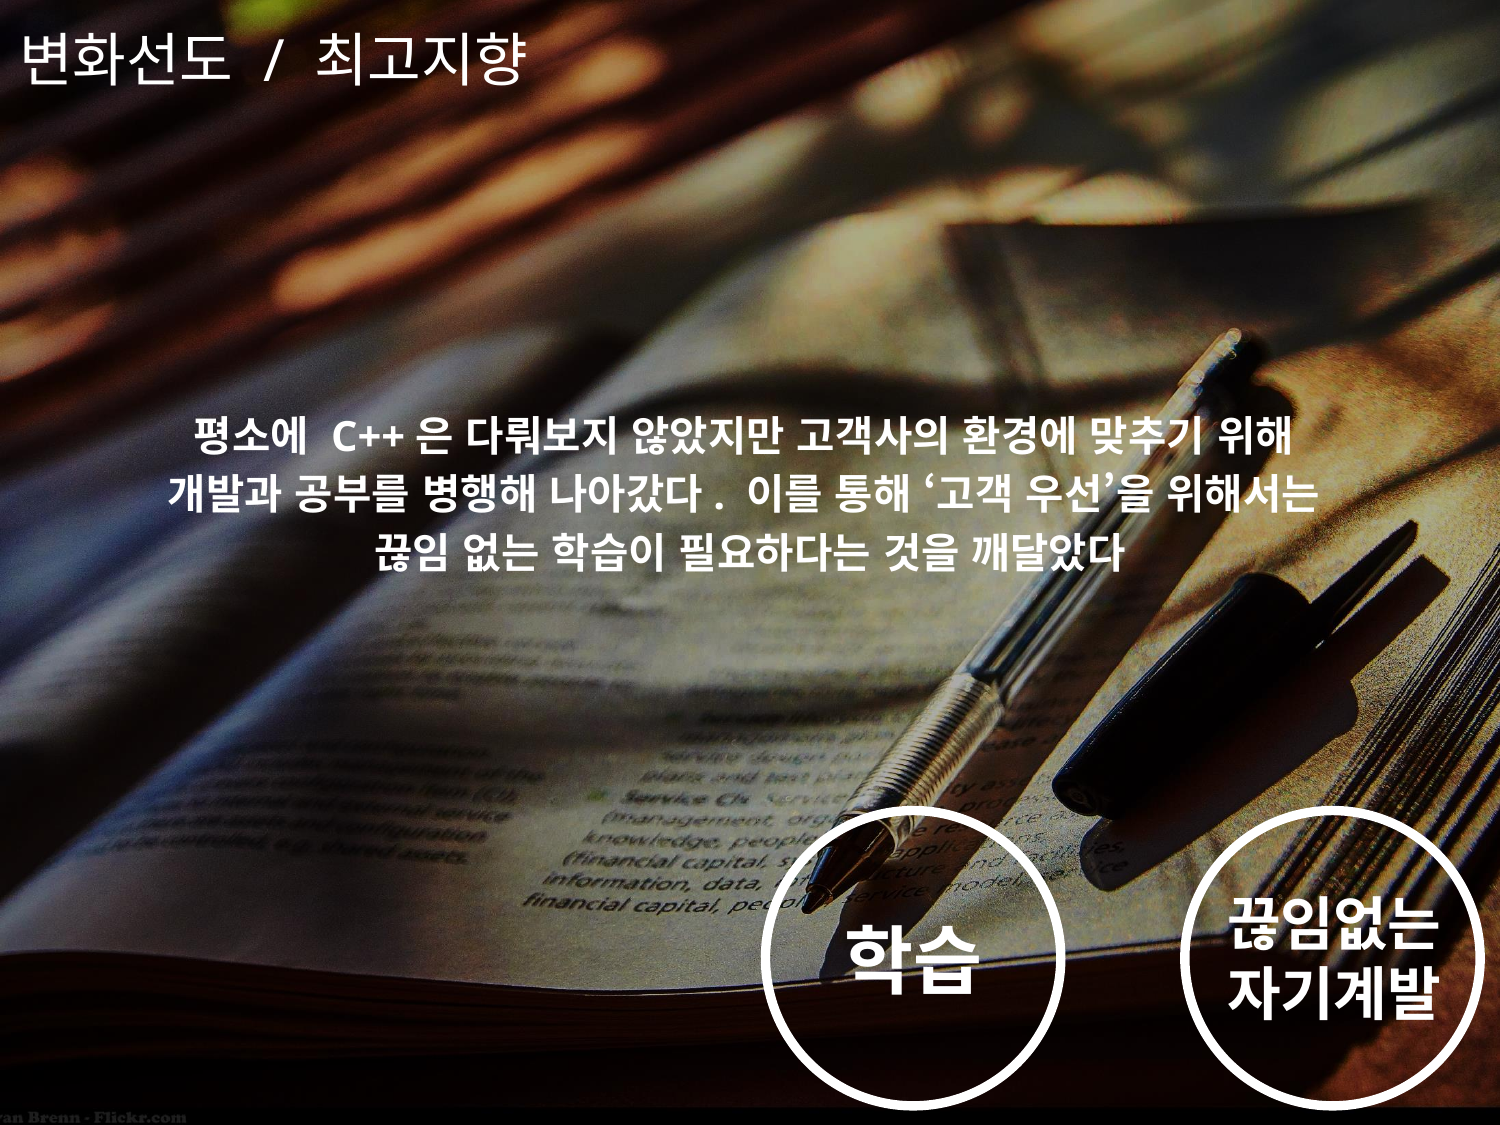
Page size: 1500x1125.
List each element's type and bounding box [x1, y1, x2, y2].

text_box [765, 810, 1481, 1107]
picture [0, 0, 1500, 1125]
